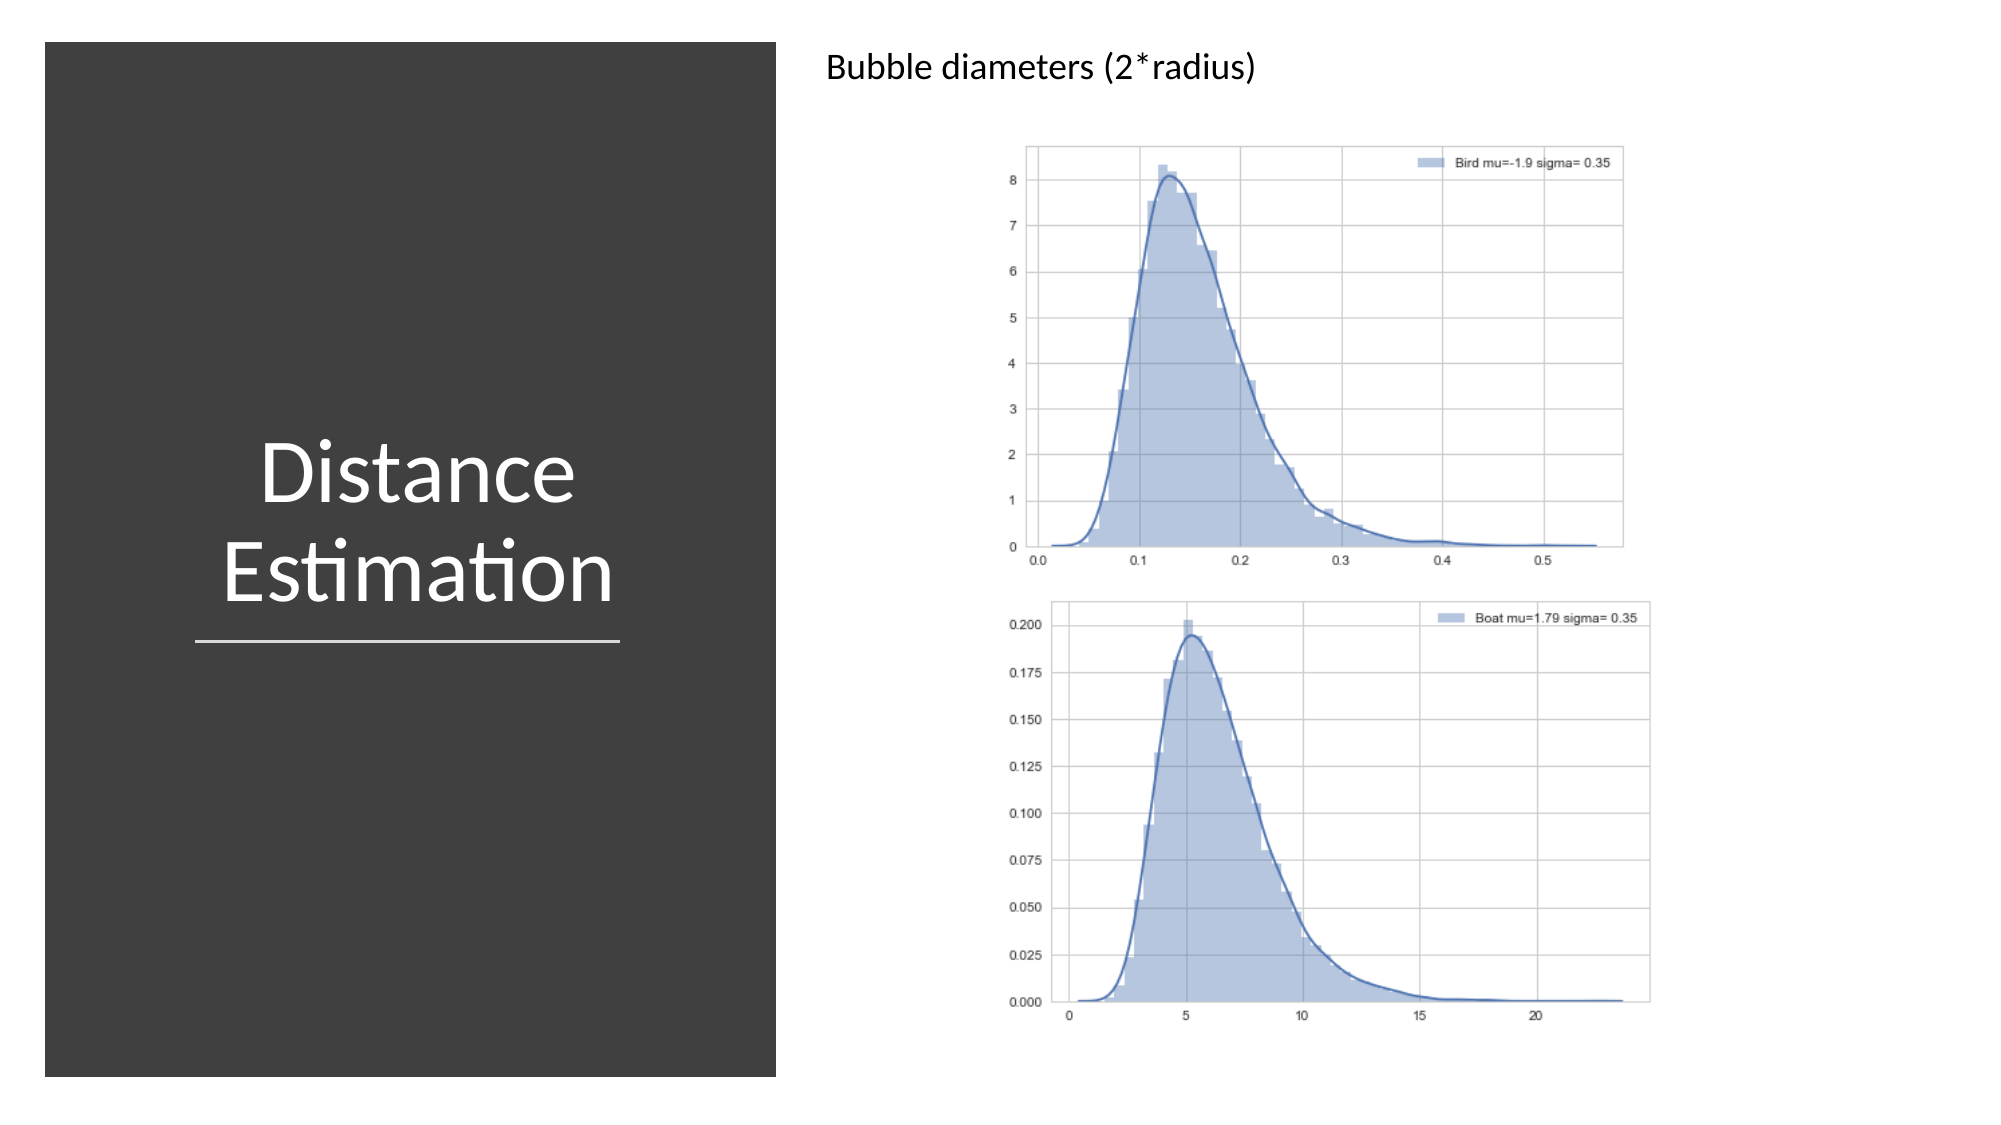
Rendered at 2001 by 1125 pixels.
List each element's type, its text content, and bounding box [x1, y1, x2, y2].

text_box Bubble diameters (2*radius) [811, 34, 1272, 94]
text_box [54, 52, 767, 1067]
text_box Distance Estimation [82, 149, 756, 629]
picture [999, 134, 1675, 1035]
